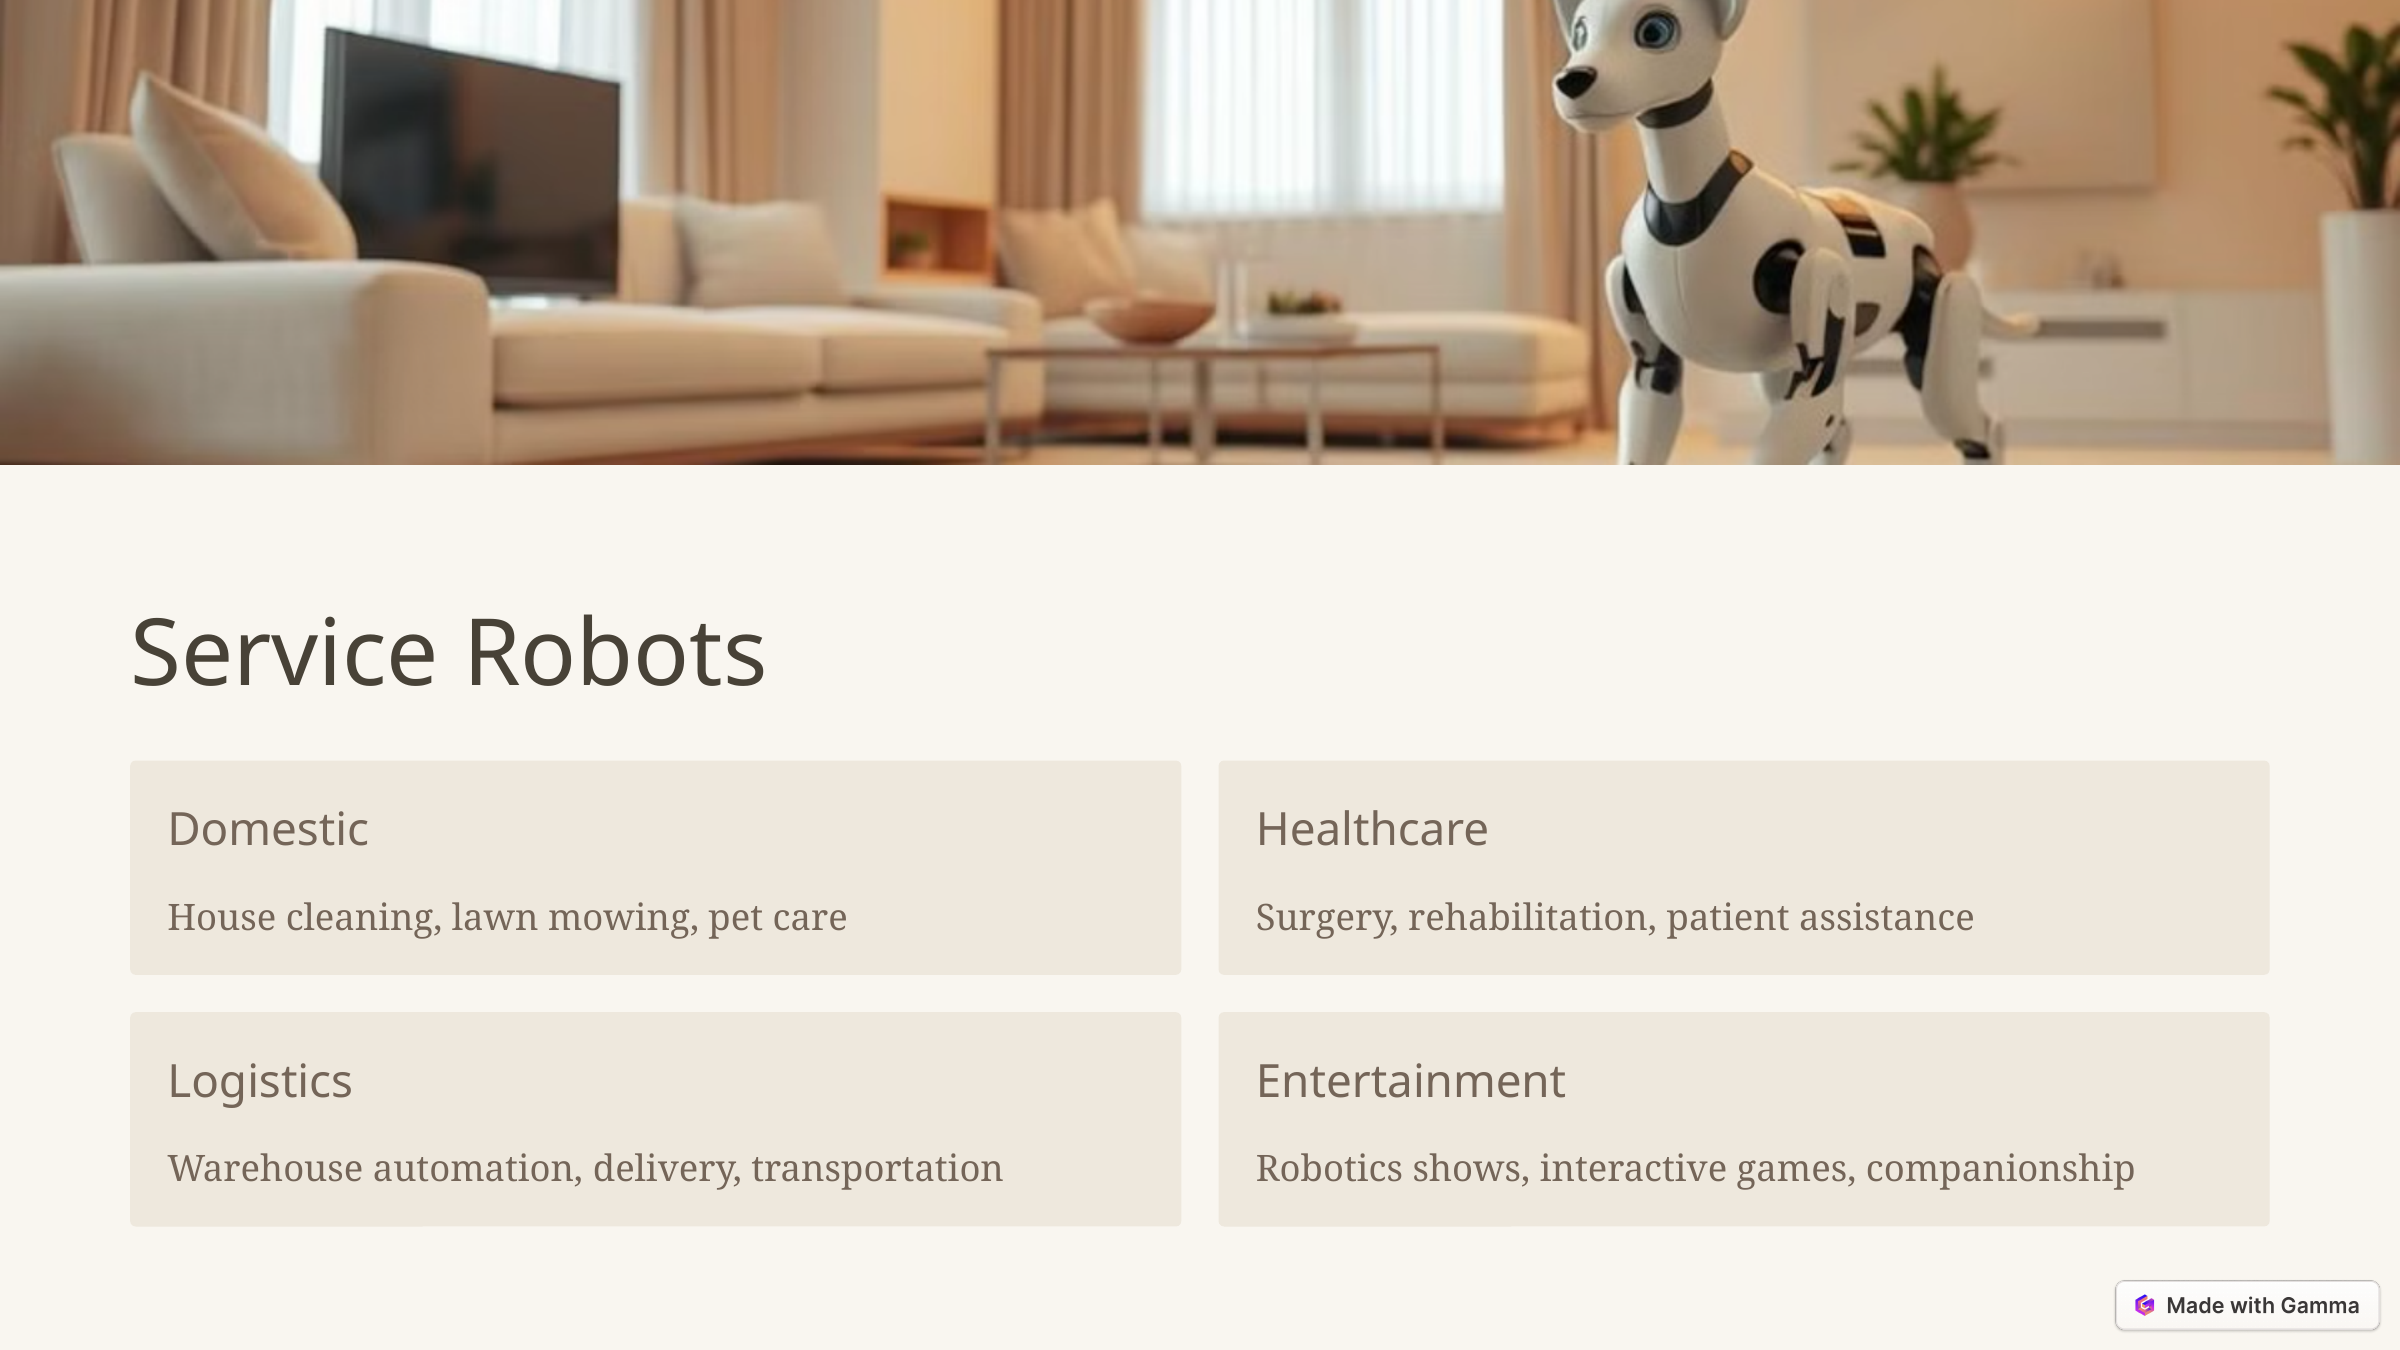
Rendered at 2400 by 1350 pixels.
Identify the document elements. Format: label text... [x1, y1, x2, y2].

text_box Warehouse automation, delivery, transportation [167, 1129, 1145, 1190]
text_box Healthcare [1255, 797, 1721, 856]
text_box House cleaning, lawn mowing, pet care [167, 878, 1145, 938]
text_box [1218, 760, 2270, 975]
text_box [130, 1012, 1182, 1227]
picture [2106, 1271, 2389, 1339]
text_box Logistics [167, 1049, 633, 1108]
text_box Entertainment [1255, 1049, 1721, 1108]
text_box [130, 760, 1182, 975]
text_box Robotics shows, interactive games, companionship [1255, 1129, 2233, 1190]
text_box Service Robots [130, 588, 1061, 705]
picture [0, 0, 2400, 466]
text_box Surgery, rehabilitation, patient assistance [1255, 878, 2233, 938]
text_box Domestic [167, 797, 633, 856]
text_box [1218, 1012, 2270, 1227]
